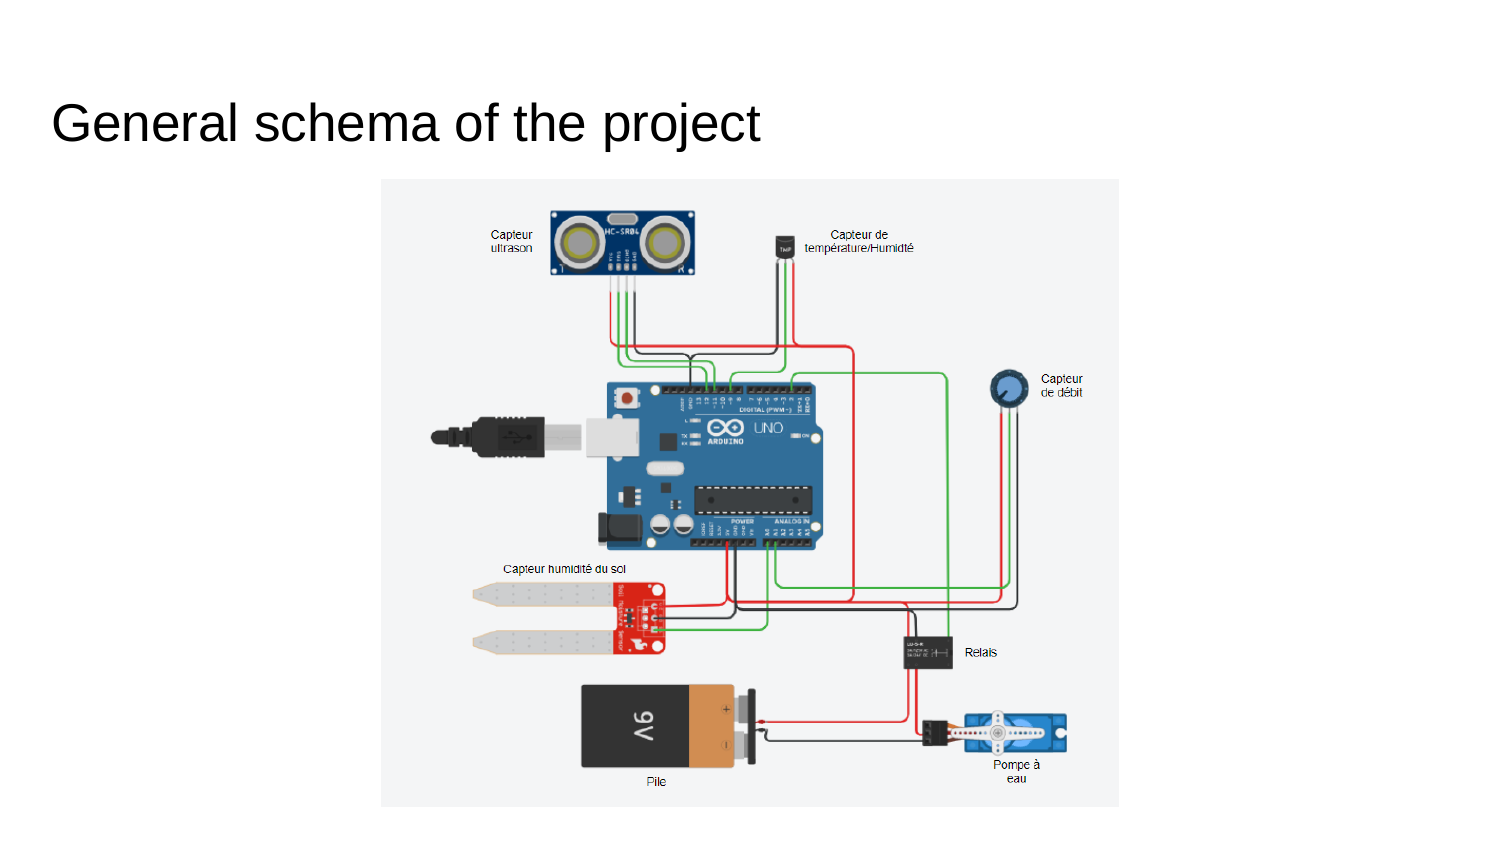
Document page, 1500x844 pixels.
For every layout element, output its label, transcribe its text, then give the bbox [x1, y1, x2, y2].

picture [381, 179, 1119, 807]
title General schema of the project [51, 72, 1449, 167]
